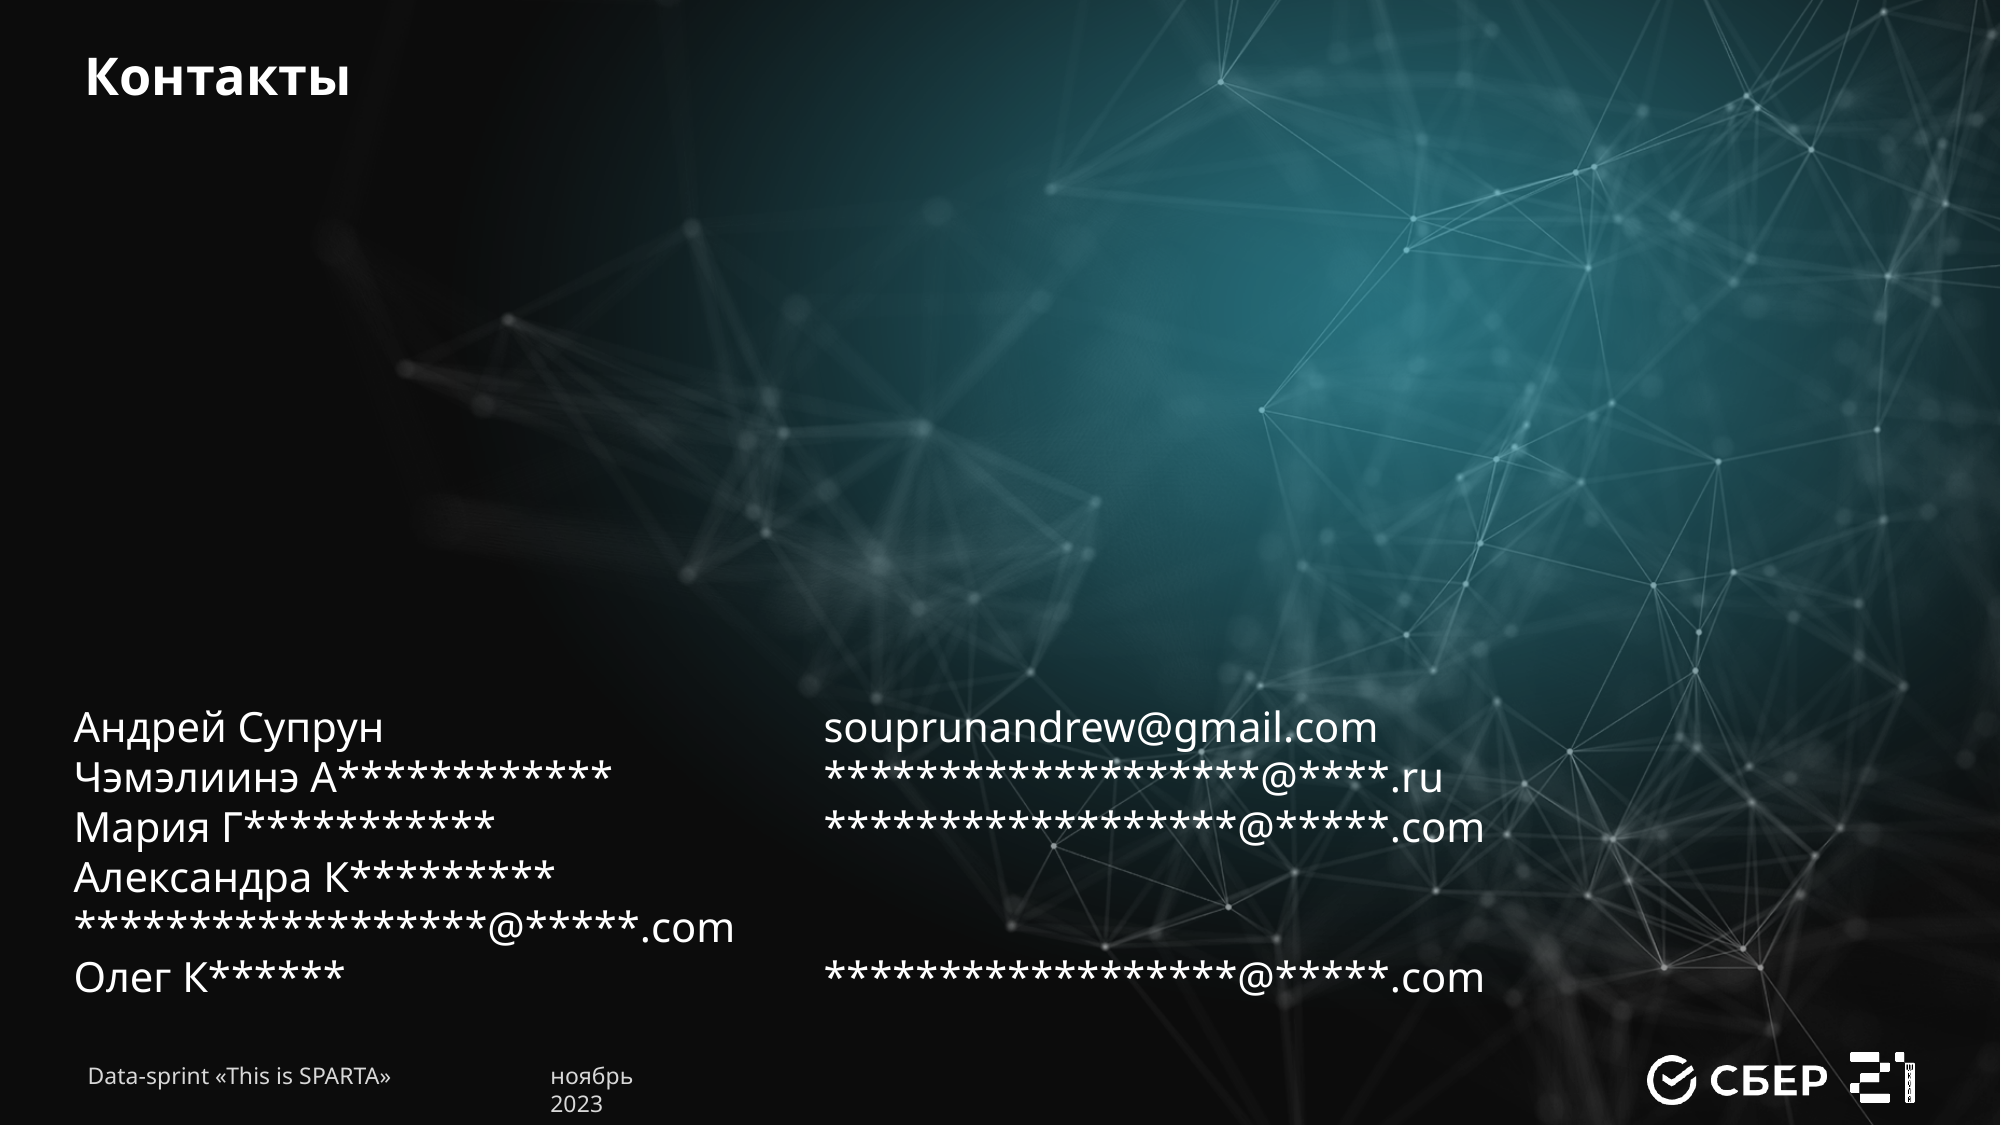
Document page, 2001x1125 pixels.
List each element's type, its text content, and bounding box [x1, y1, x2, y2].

text_box Андрей Супрун souprunandrew@gmail.com Чэмэлиинэ А************ *******************@****.ru Мария Г*********** ******************@*****.com Александра К********* ******************@*****.com Олег К****** ******************@*****.com [69, 696, 1564, 1125]
title Контакты [69, 54, 1907, 103]
picture [308, 0, 2001, 1125]
